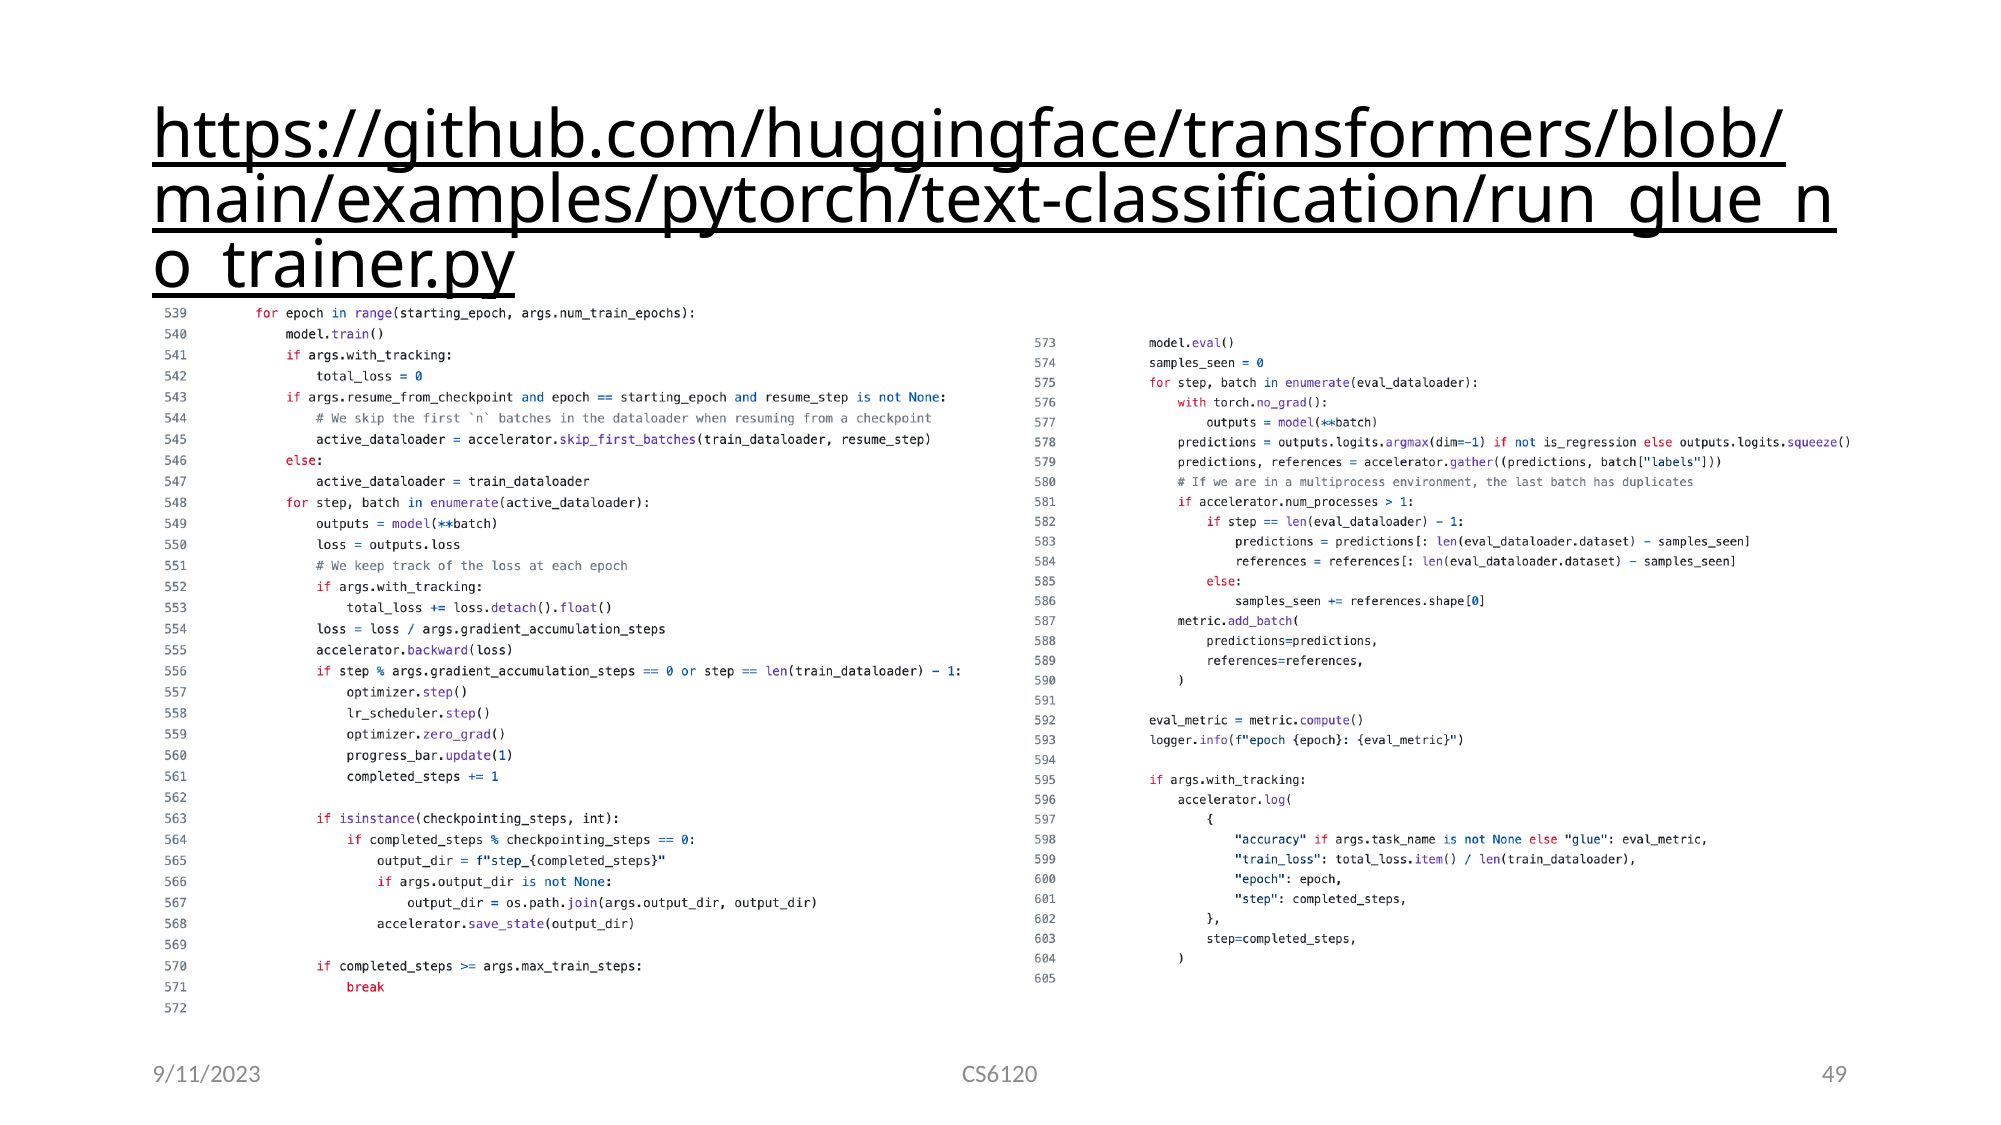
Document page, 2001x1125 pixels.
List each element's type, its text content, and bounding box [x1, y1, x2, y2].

footer CS6120 [662, 1042, 1338, 1103]
slide_number 49 [1412, 1042, 1863, 1103]
title https://github.com/huggingface/transformers/blob/main/examples/pytorch/text-classification/run_glue_no_trainer.py [137, 59, 1863, 278]
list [1012, 328, 1863, 985]
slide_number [137, 1042, 588, 1103]
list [144, 299, 981, 1014]
